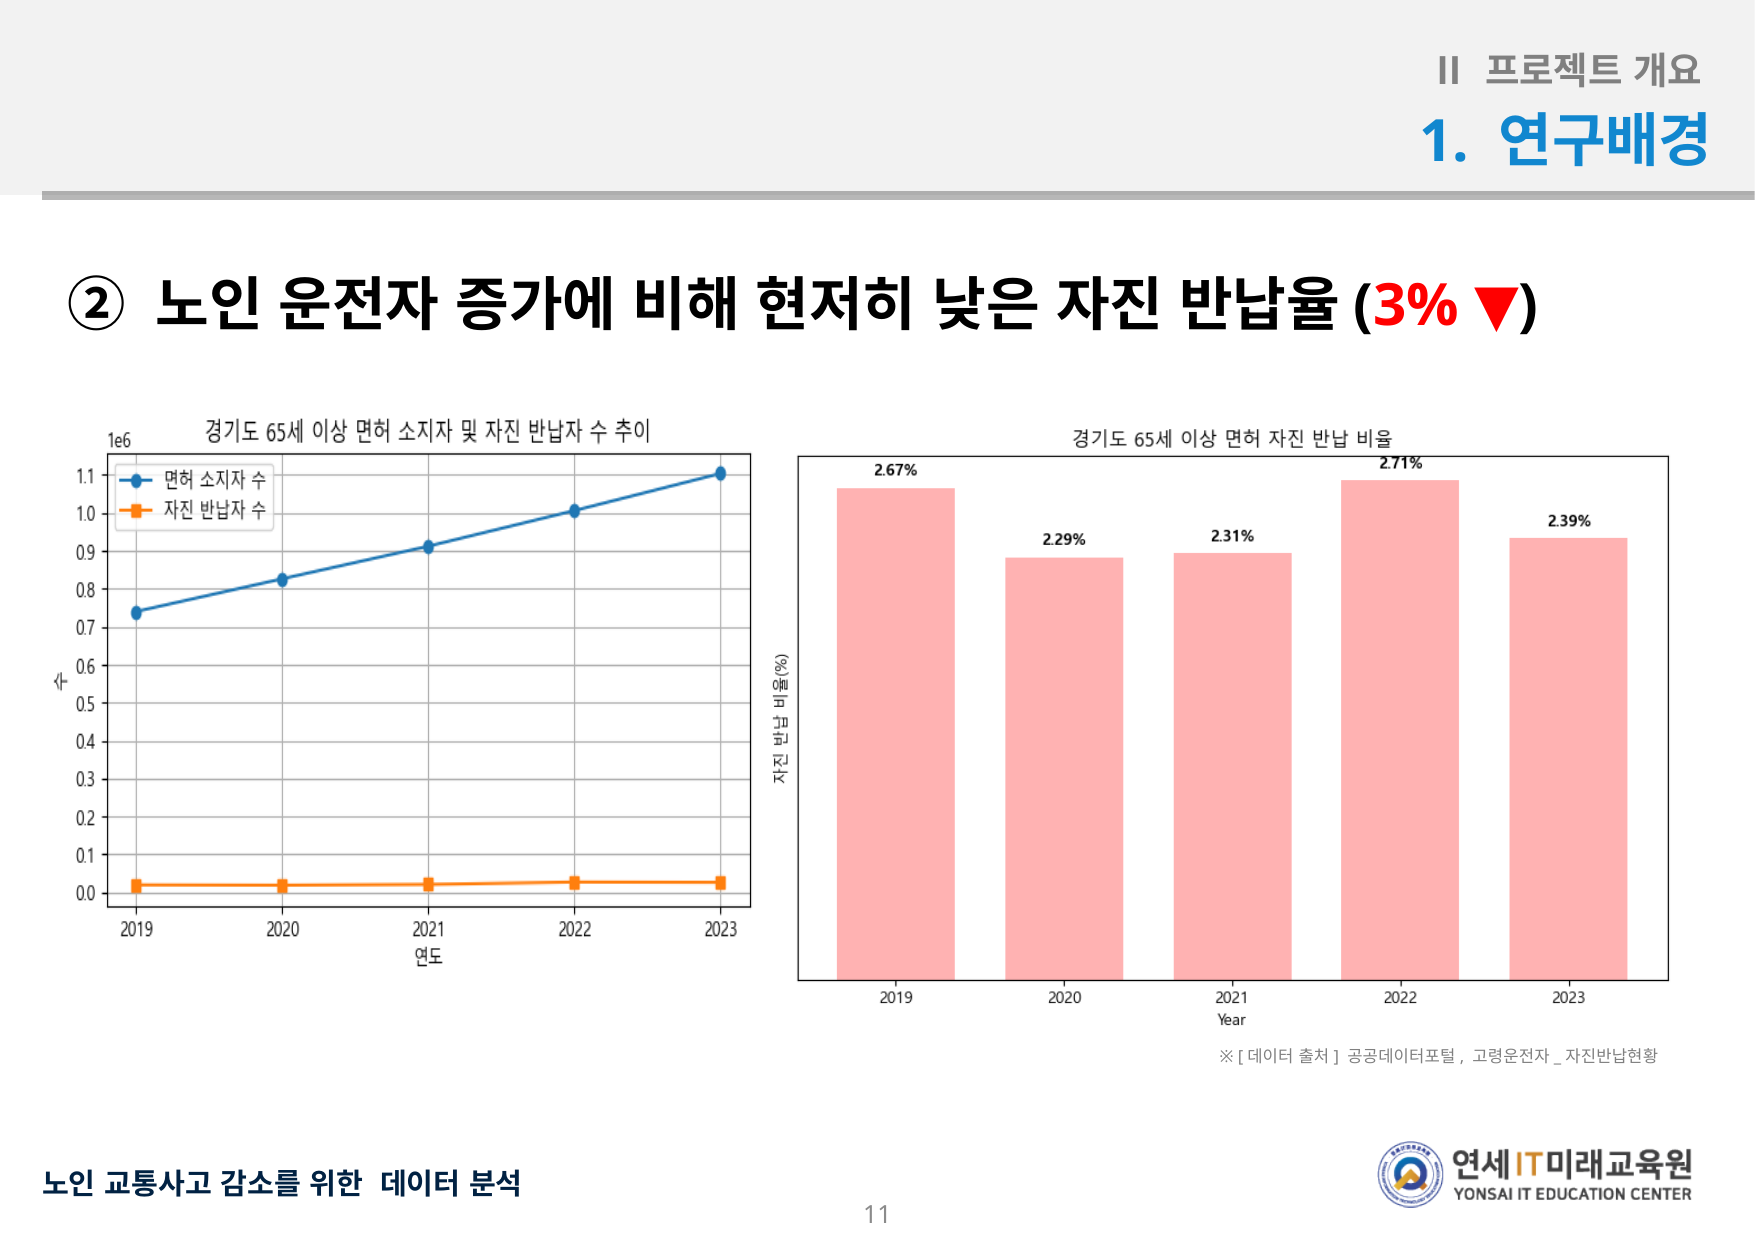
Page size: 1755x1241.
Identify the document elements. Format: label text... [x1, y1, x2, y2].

picture [43, 407, 760, 984]
text_box ※ [데이터 출처] 공공데이터포털, 고령운전자_자진반납현황 [1204, 1047, 1674, 1074]
slide_number 11 [702, 1185, 1053, 1241]
picture [764, 420, 1678, 1039]
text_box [391, 39, 1728, 182]
picture [42, 182, 1755, 209]
text_box ② 노인 운전자 증가에 비해 현저히 낮은 자진 반납율(3% ▼) [52, 259, 1718, 345]
picture [1377, 1141, 1702, 1208]
